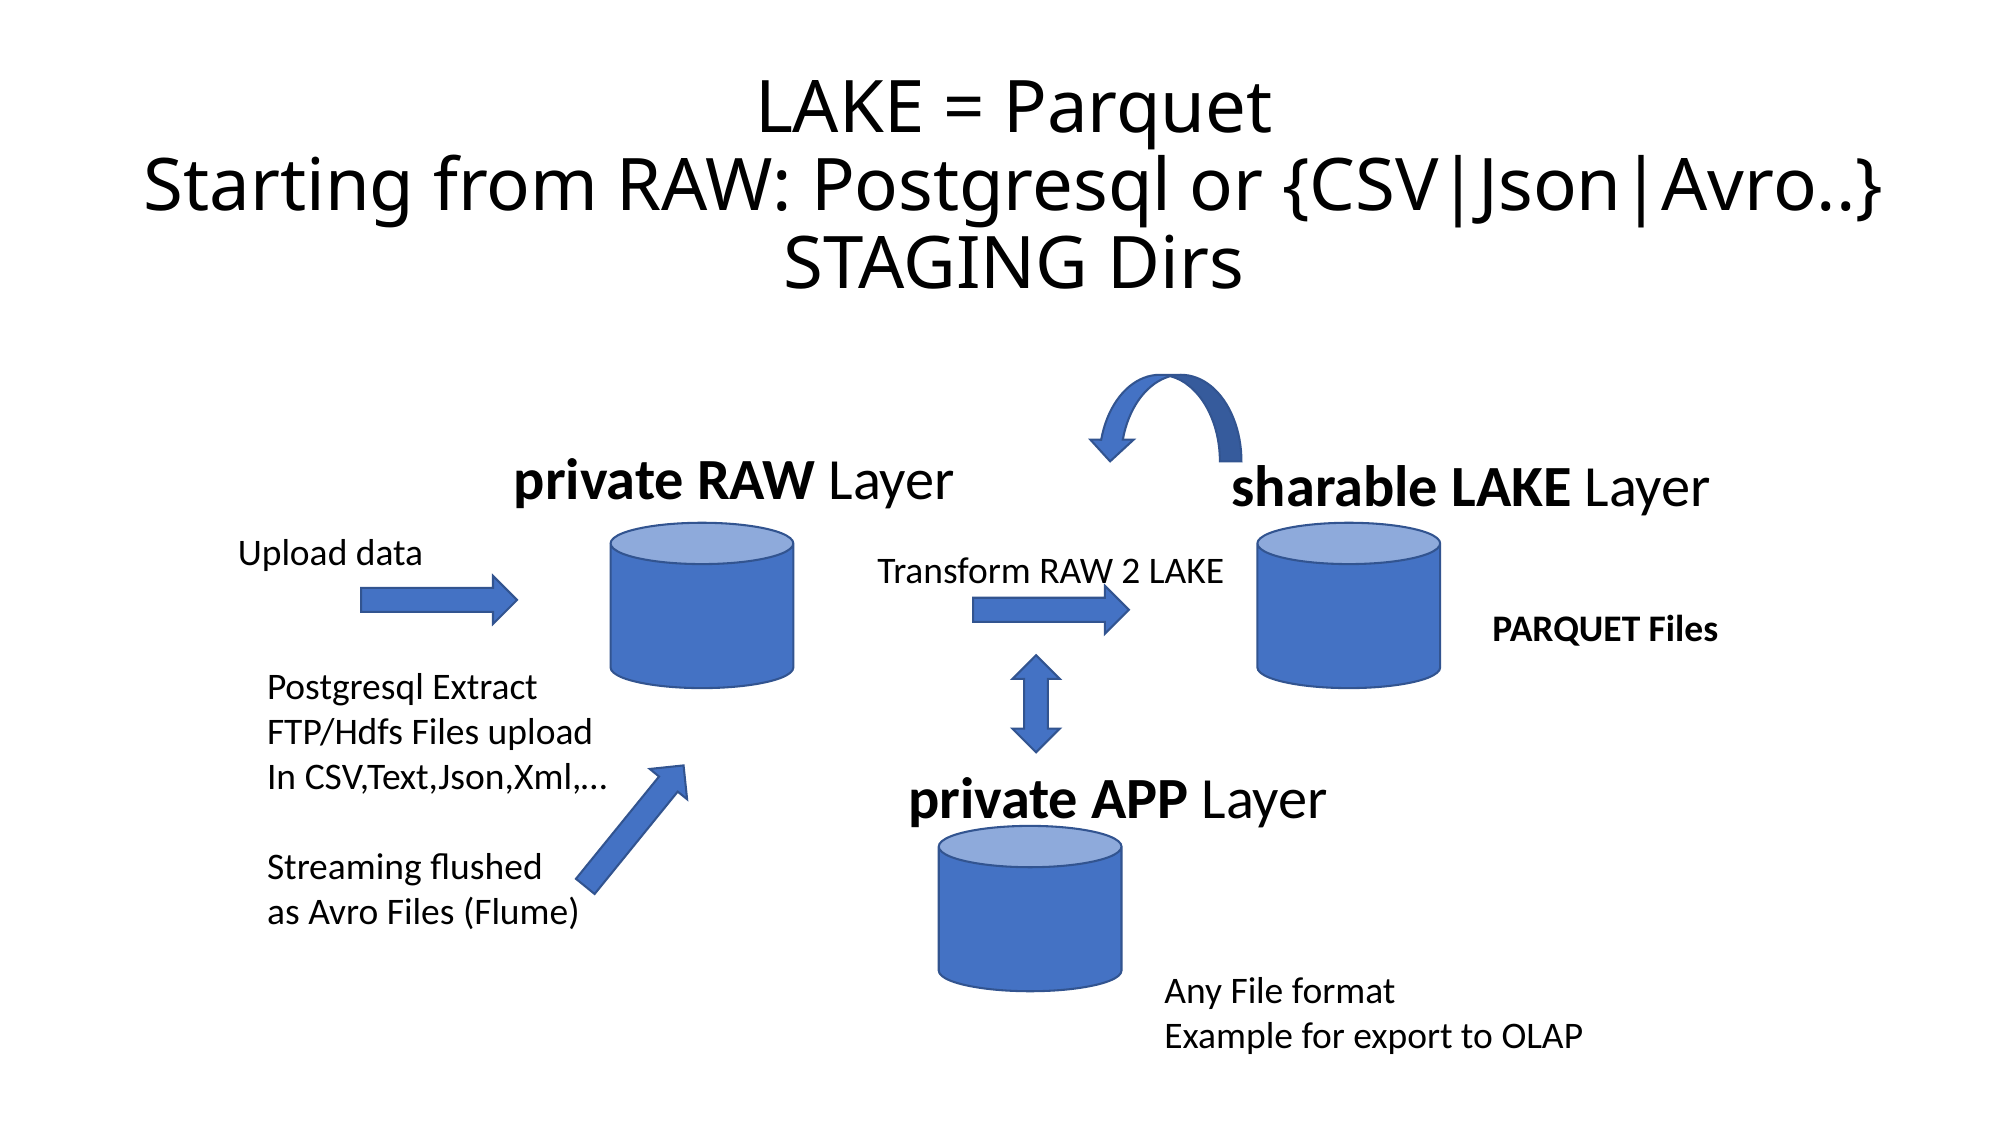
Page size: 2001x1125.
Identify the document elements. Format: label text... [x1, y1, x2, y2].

text_box private RAW Layer [499, 433, 971, 519]
text_box private APP Layer [893, 753, 1344, 838]
text_box [609, 521, 795, 690]
text_box [937, 838, 1123, 993]
text_box Upload data [223, 520, 439, 581]
title LAKE = Parquet Starting from RAW: Postgresql or {CSV|Json|Avro..} STAGING Dirs [36, 59, 1992, 314]
text_box [1256, 526, 1442, 690]
text_box sharable LAKE Layer [1217, 440, 1727, 526]
text_box [1009, 653, 1063, 754]
text_box Transform RAW 2 LAKE [862, 538, 1240, 599]
text_box [1088, 373, 1243, 463]
text_box PARQUET Files [1477, 596, 1734, 657]
text_box [574, 764, 689, 896]
text_box Postgresql Extract FTP/Hdfs Files upload In CSV,Text,Json,Xml,… Streaming flushed as Avro Files (Flume) [252, 655, 623, 940]
text_box [360, 573, 519, 627]
text_box [972, 599, 1131, 637]
text_box Any File format Example for export to OLAP [1149, 958, 1599, 1064]
